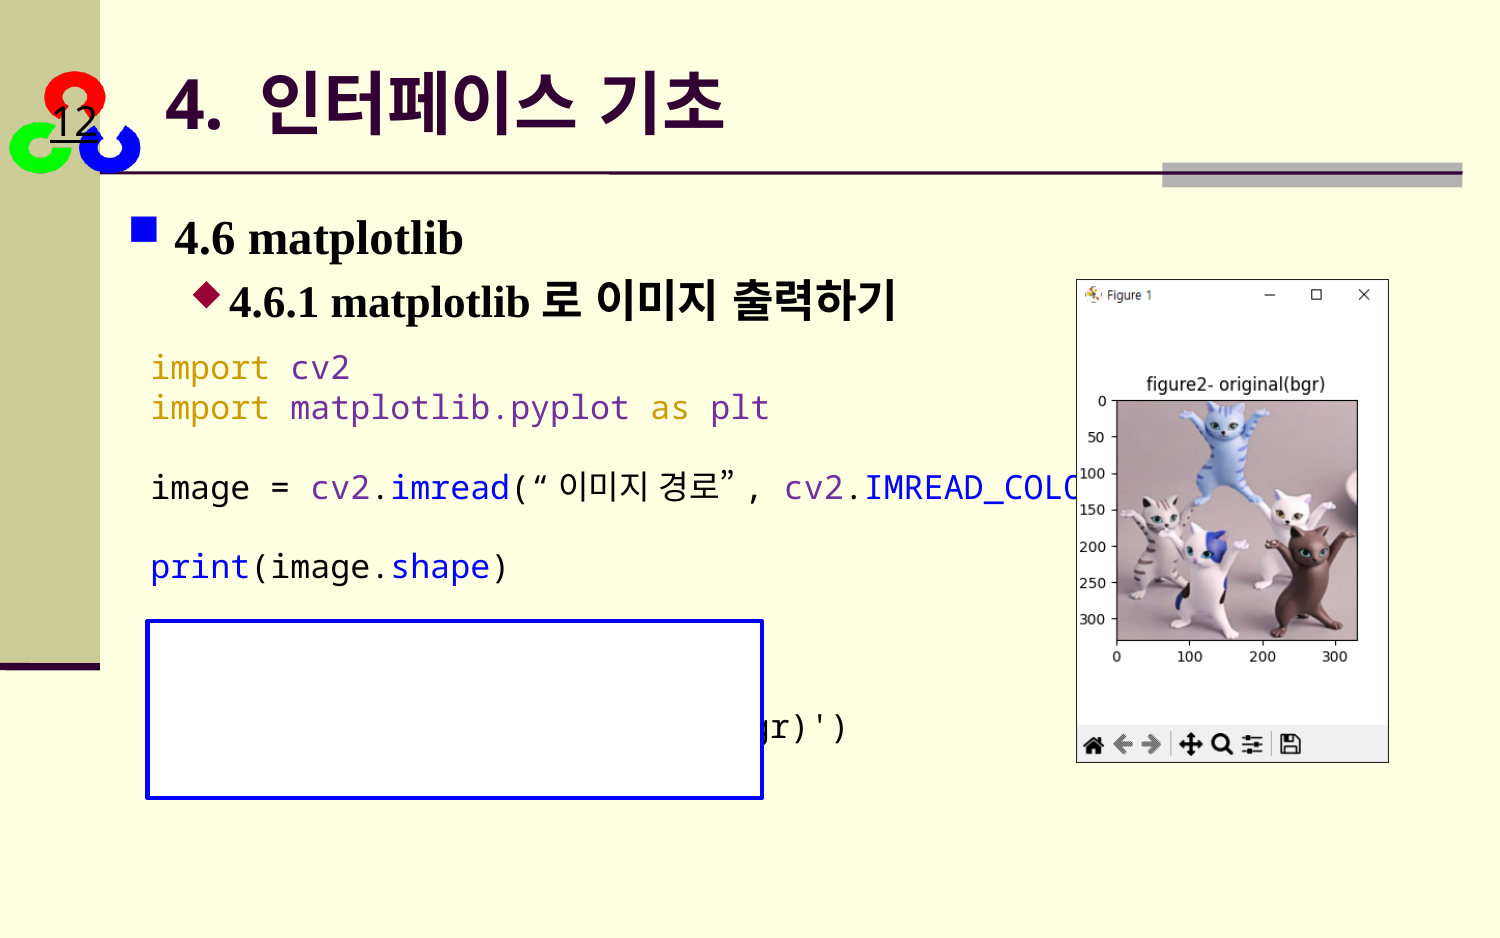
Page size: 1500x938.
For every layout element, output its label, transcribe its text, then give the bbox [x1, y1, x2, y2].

text_box import cv2 import matplotlib.pyplot as plt image = cv2.imread(“이미지 경로”, cv2.IMREAD_COLOR) print(image.shape) plt.figure(figsize=(3,4)) plt.imshow(image) plt.title('figure2- original(bgr)') plt.show() [135, 338, 1447, 793]
text_box [145, 619, 764, 800]
title 4. 인터페이스 기초 [149, 37, 1463, 167]
picture [0, 62, 149, 179]
list 4.6 matplotlib 4.6.1 matplotlib로 이미지 출력하기 [112, 197, 1463, 876]
picture [1076, 279, 1389, 764]
